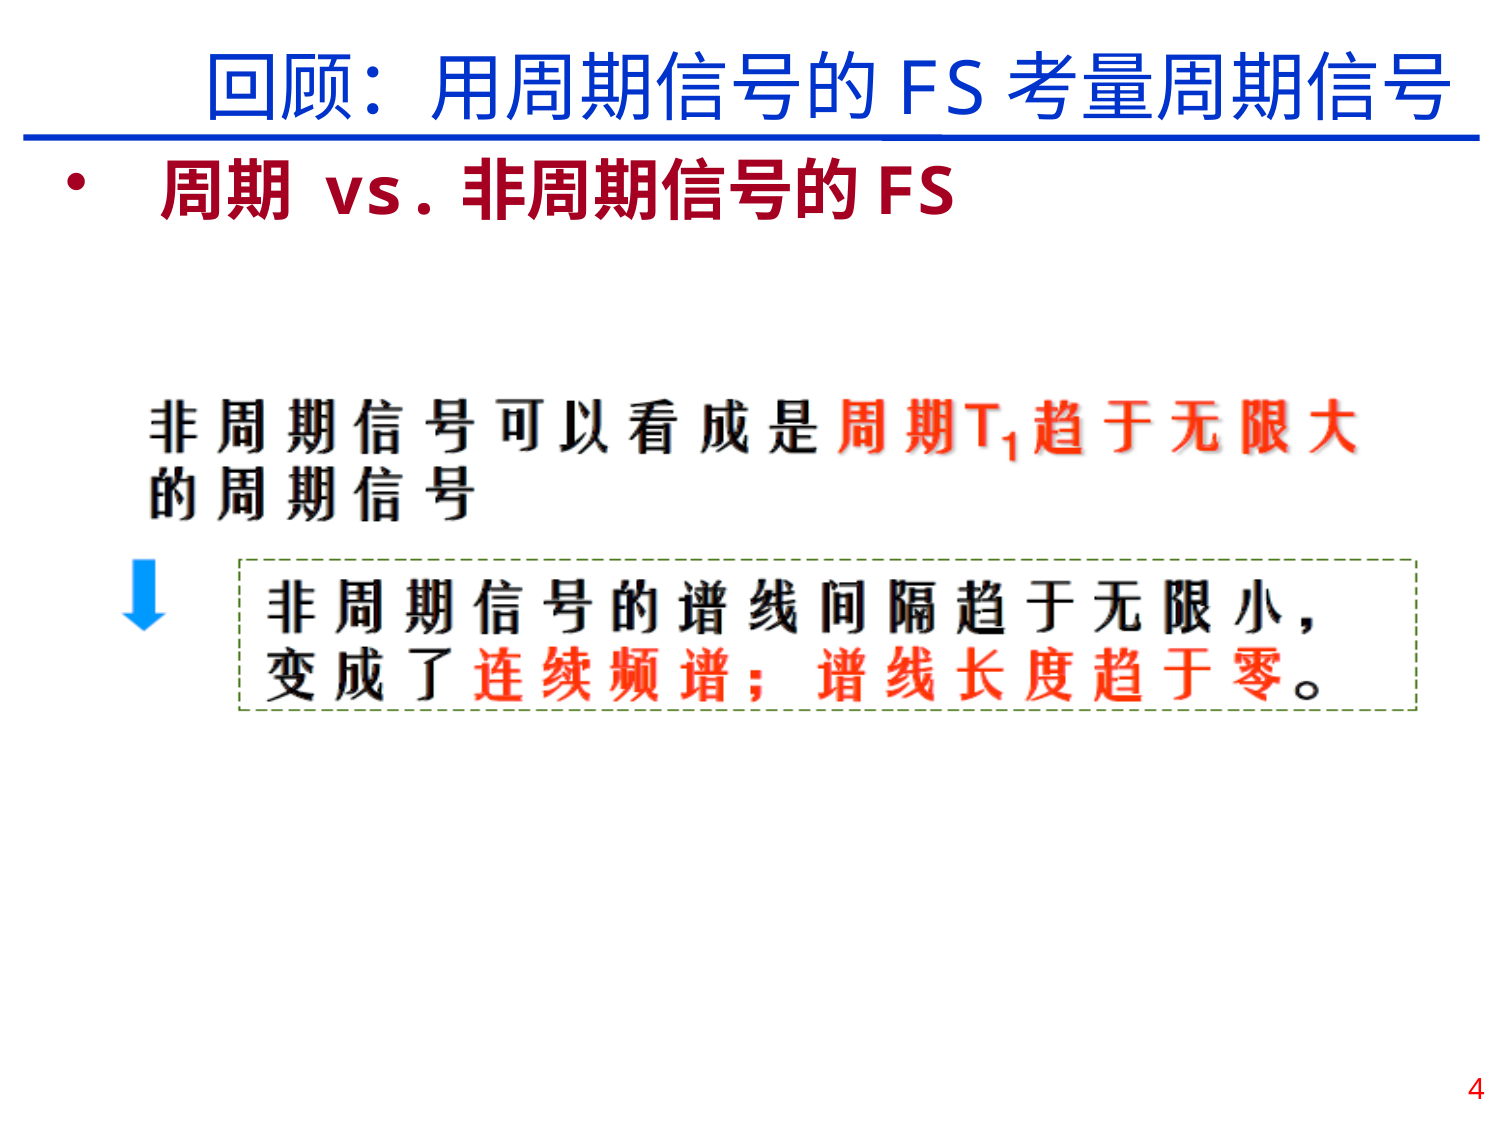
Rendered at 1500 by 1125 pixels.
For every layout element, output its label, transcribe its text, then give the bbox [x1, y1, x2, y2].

text_box 周期 vs.非周期信号的FS [51, 149, 1438, 849]
title 回顾：用周期信号的FS考量周期信号 [188, 24, 1471, 138]
slide_number 4 [1187, 1062, 1500, 1125]
picture [119, 390, 1437, 719]
